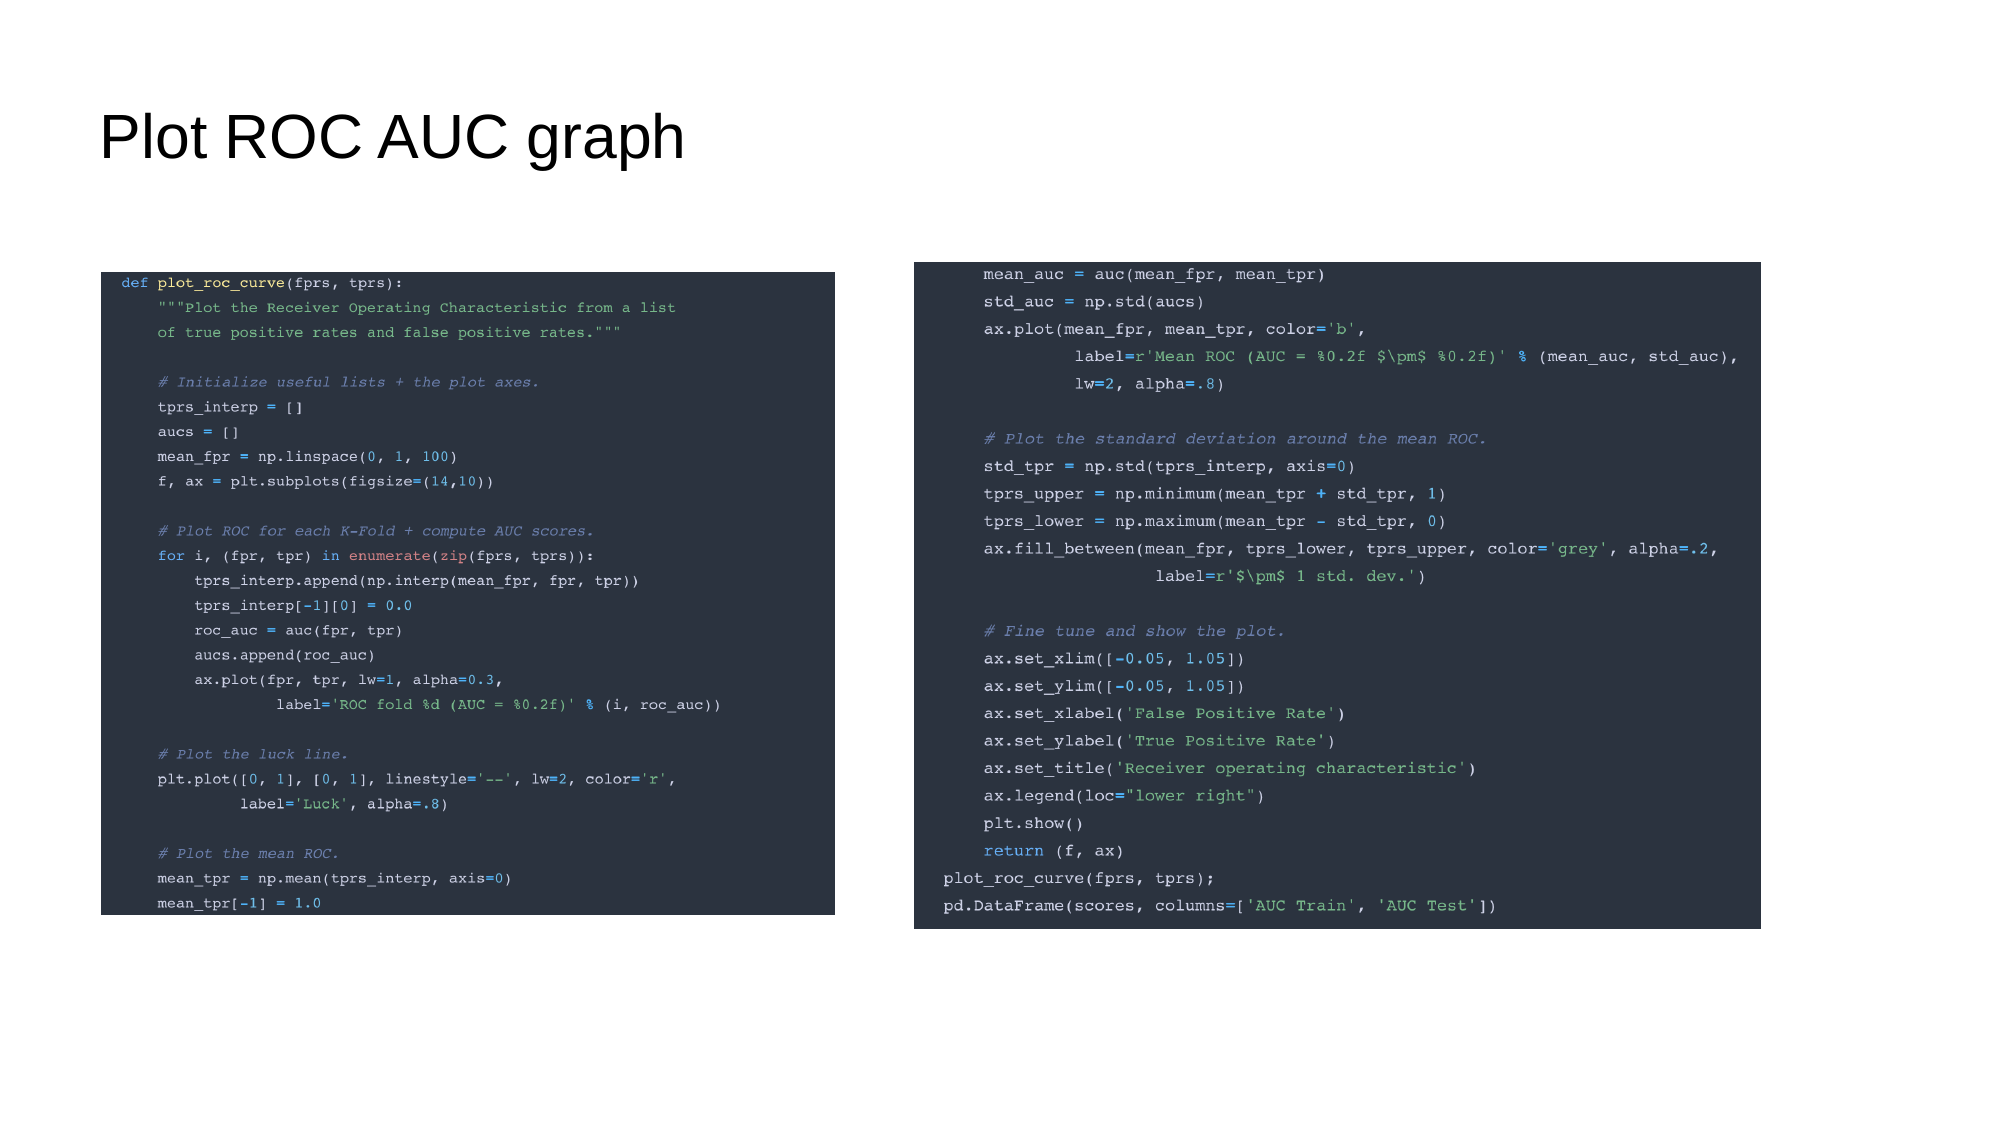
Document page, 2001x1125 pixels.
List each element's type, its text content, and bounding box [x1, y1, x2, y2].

picture [914, 261, 1761, 929]
picture [101, 272, 835, 915]
title Plot ROC AUC graph [99, 44, 1901, 234]
